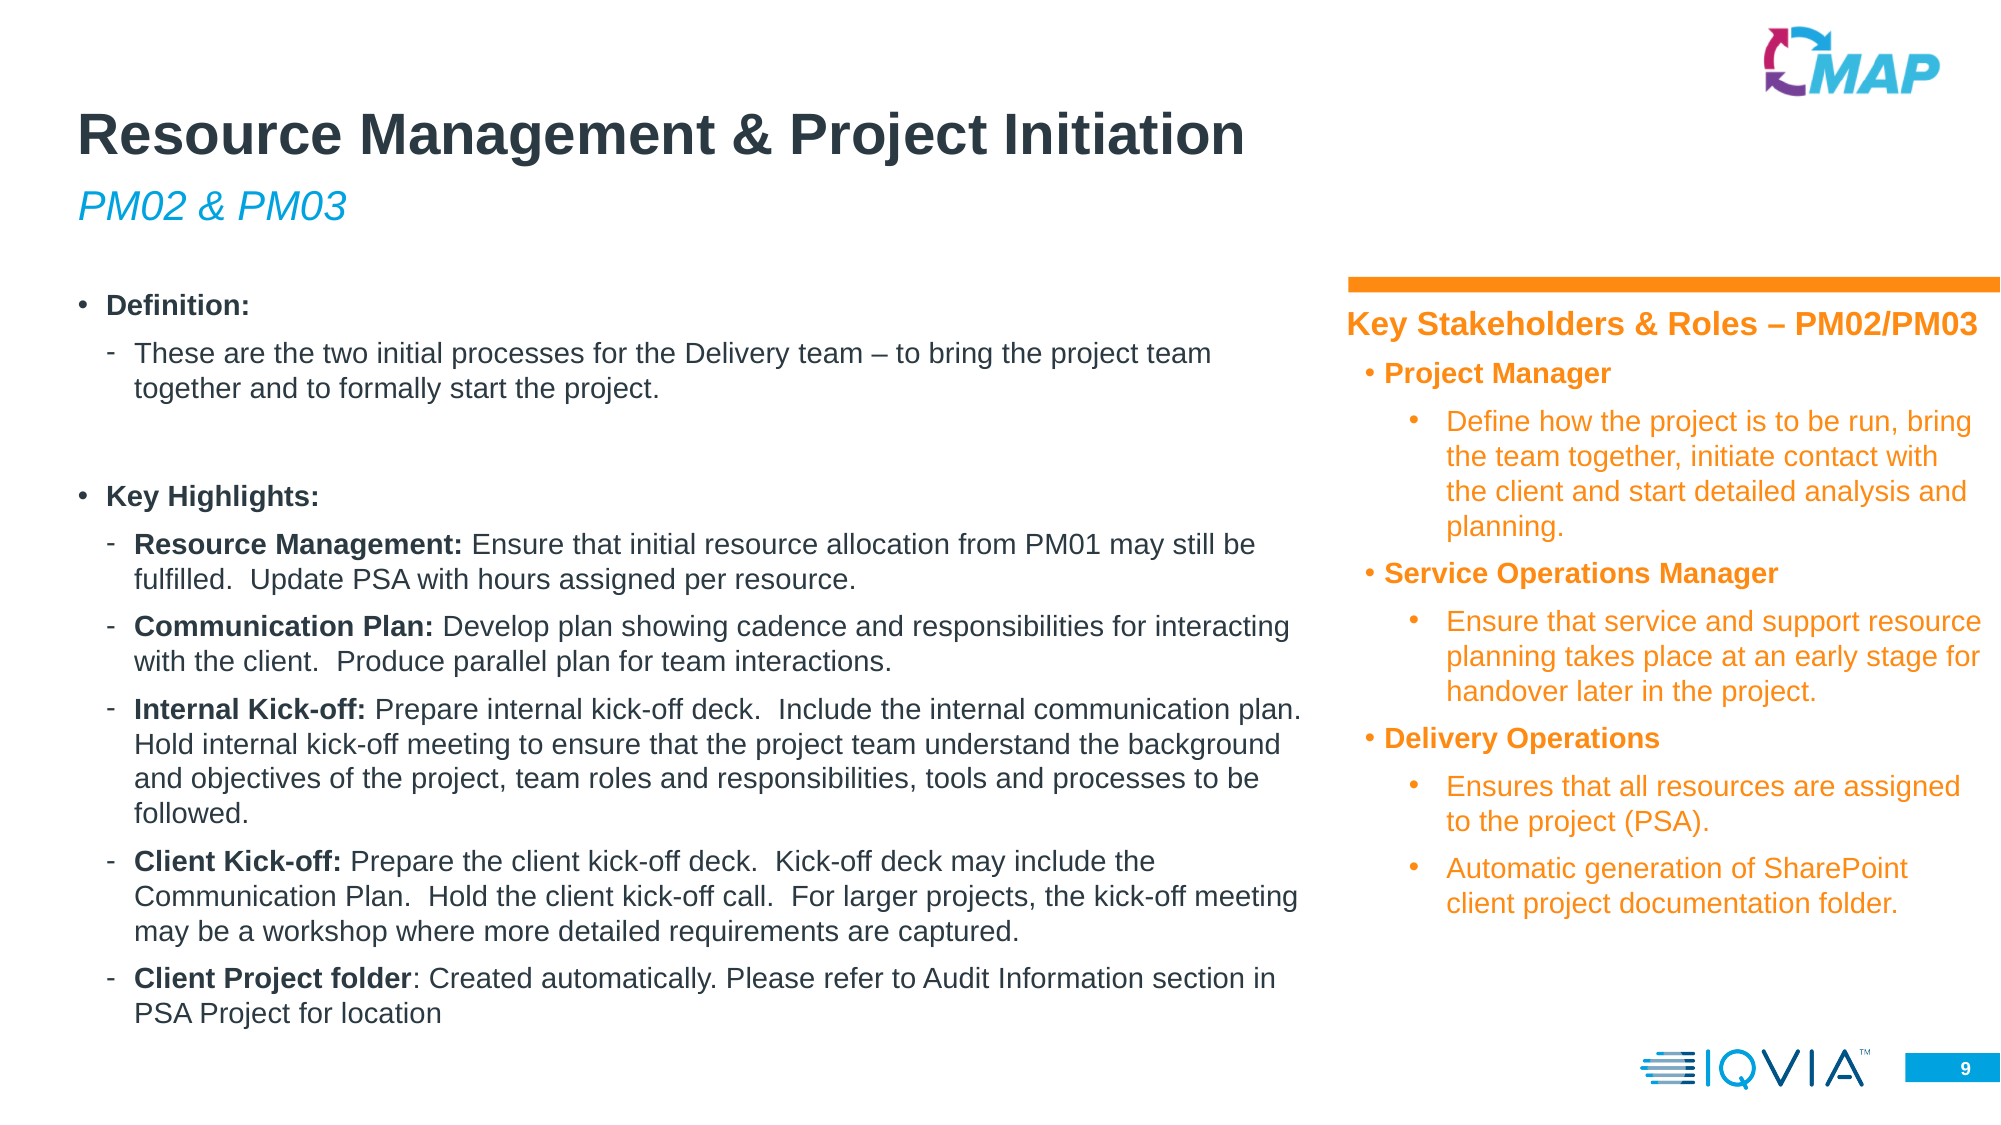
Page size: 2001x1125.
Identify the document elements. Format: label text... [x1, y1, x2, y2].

title Resource Management & Project Initiation [63, 48, 1924, 175]
list Definition: These are the two initial processes for the Delivery team – to bring the project team together and to formally start the project. Key Highlights: Resource Management: Ensure that initial resource allocation from PM01 may still be fulfilled. Update PSA with hours assigned per resource. Communication Plan: Develop plan showing cadence and responsibilities for interacting with the client. Produce parallel plan for team interactions. Internal Kick-off: Prepare internal kick-off deck. Include the internal communication plan. Hold internal kick-off meeting to ensure that the project team understand the background and objectives of the project, team roles and responsibilities, tools and processes to be followed. Client Kick-off: Prepare the client kick-off deck. Kick-off deck may include the Communication Plan. Hold the client kick-off call. For larger projects, the kick-off meeting may be a workshop where more detailed requirements are captured. Client Project folder: Created automatically. Please refer to Audit Information section in PSA Project for location [63, 279, 1332, 1043]
picture [1744, 1049, 1870, 1090]
picture [1640, 1049, 1743, 1090]
picture [1724, 1054, 1751, 1082]
list PM02 & PM03 [63, 177, 1924, 244]
picture [1748, 13, 1951, 115]
list Key Stakeholders & Roles – PM02/PM03 Project Manager Define how the project is to be run, bring the team together, initiate contact with the client and start detailed analysis and planning. Service Operations Manager Ensure that service and support resource planning takes place at an early stage for handover later in the project. Delivery Operations Ensures that all resources are assigned to the project (PSA). Automatic generation of SharePoint client project documentation folder. [1331, 294, 2000, 994]
